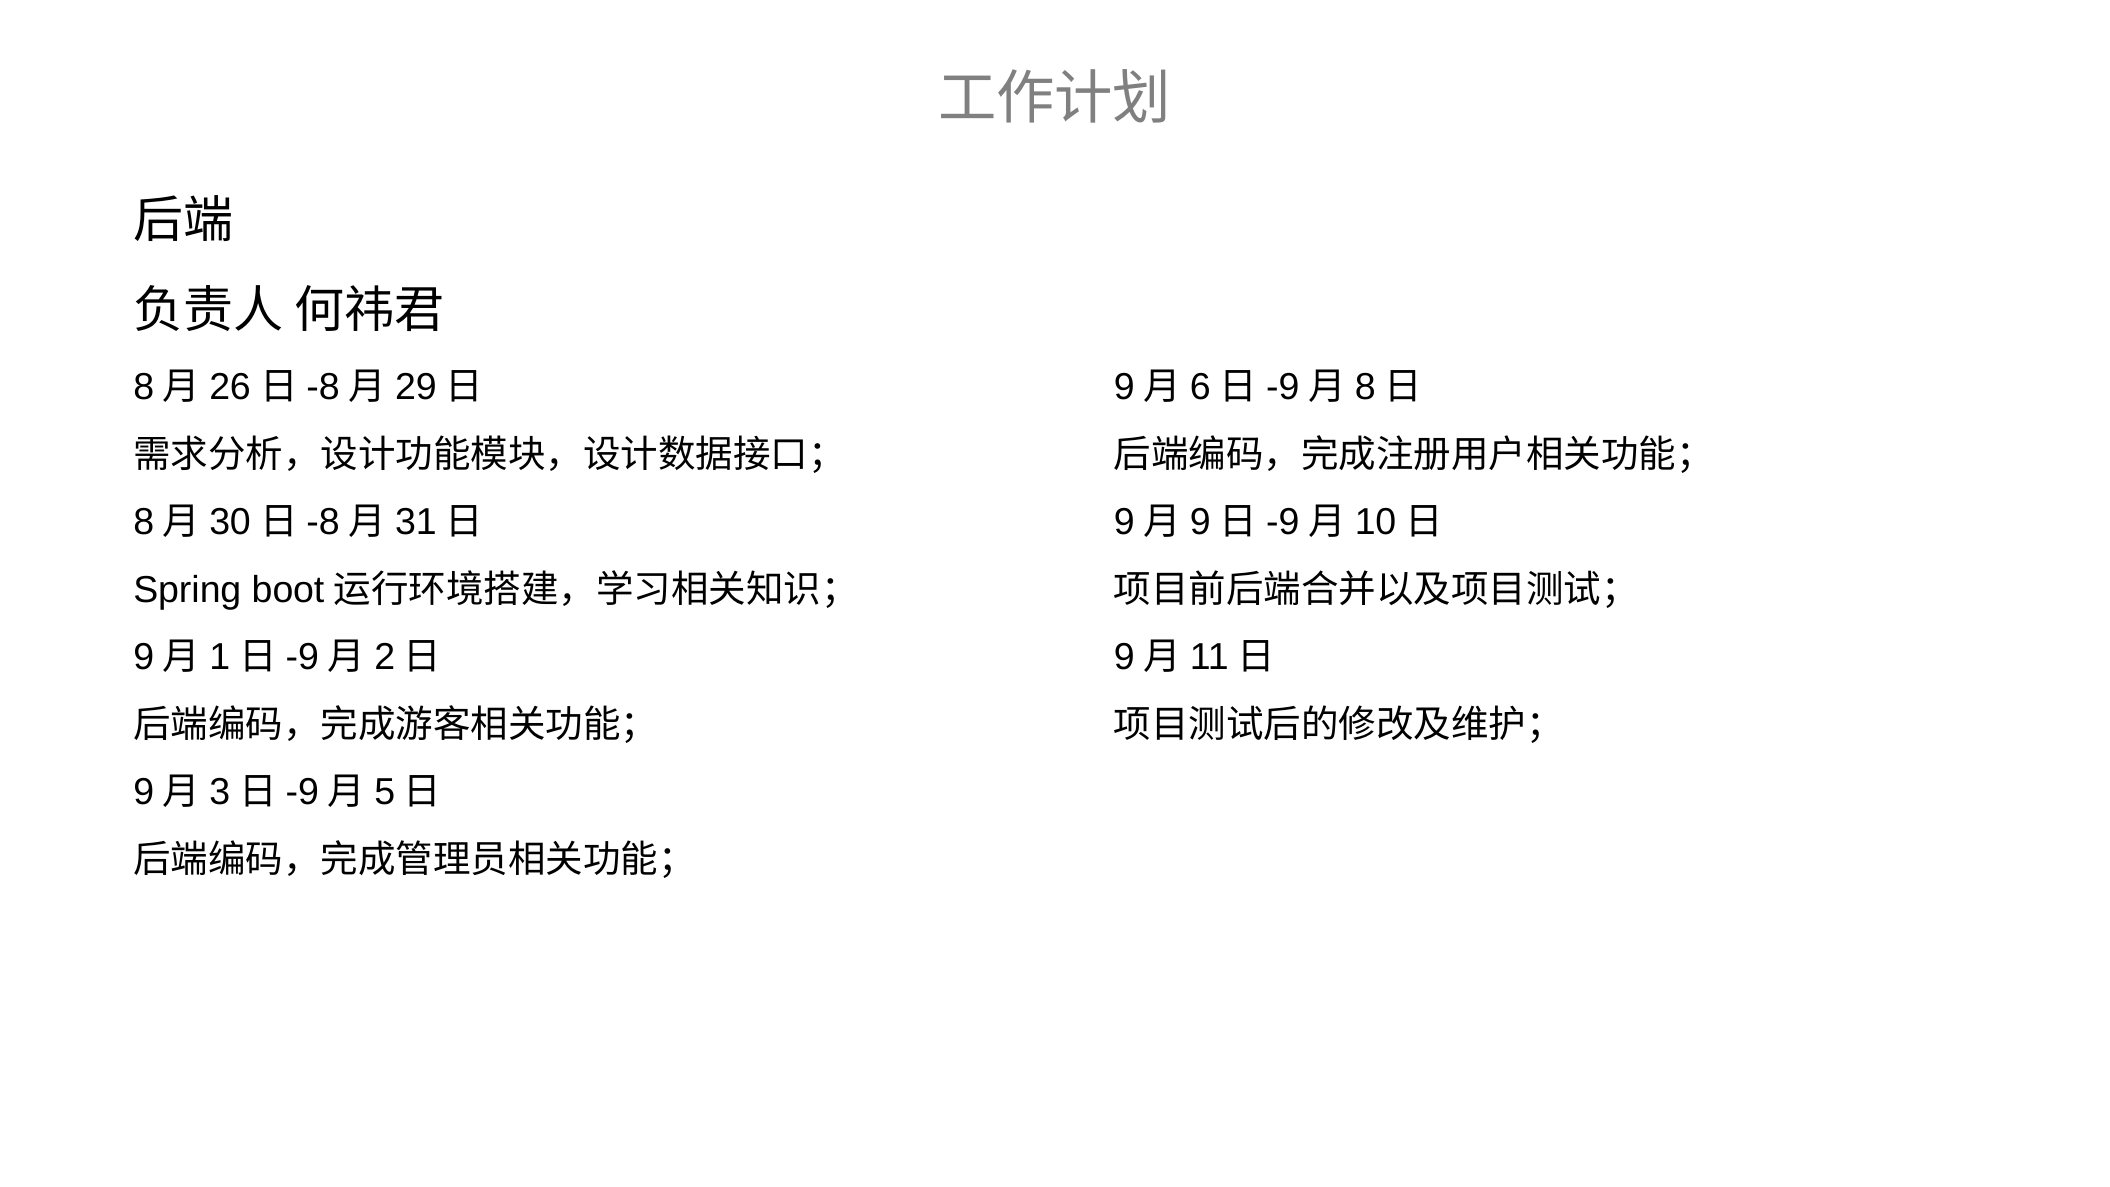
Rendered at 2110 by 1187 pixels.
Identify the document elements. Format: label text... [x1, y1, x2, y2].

text_box 8月26日-8月29日 需求分析，设计功能模块，设计数据接口； 8月30日-8月31日 Spring boot运行环境搭建，学习相关知识； 9月1日-9月2日 后端编码，完成游客相关功能； 9月3日-9月5日 后端编码，完成管理员相关功能； [133, 339, 1043, 880]
text_box 工作计划 [865, 60, 1245, 131]
text_box 后端 负责人 何祎君 [133, 157, 961, 338]
text_box 9月6日-9月8日 后端编码，完成注册用户相关功能； 9月9日-9月10日 项目前后端合并以及项目测试； 9月11日 项目测试后的修改及维护； [1113, 339, 2024, 745]
